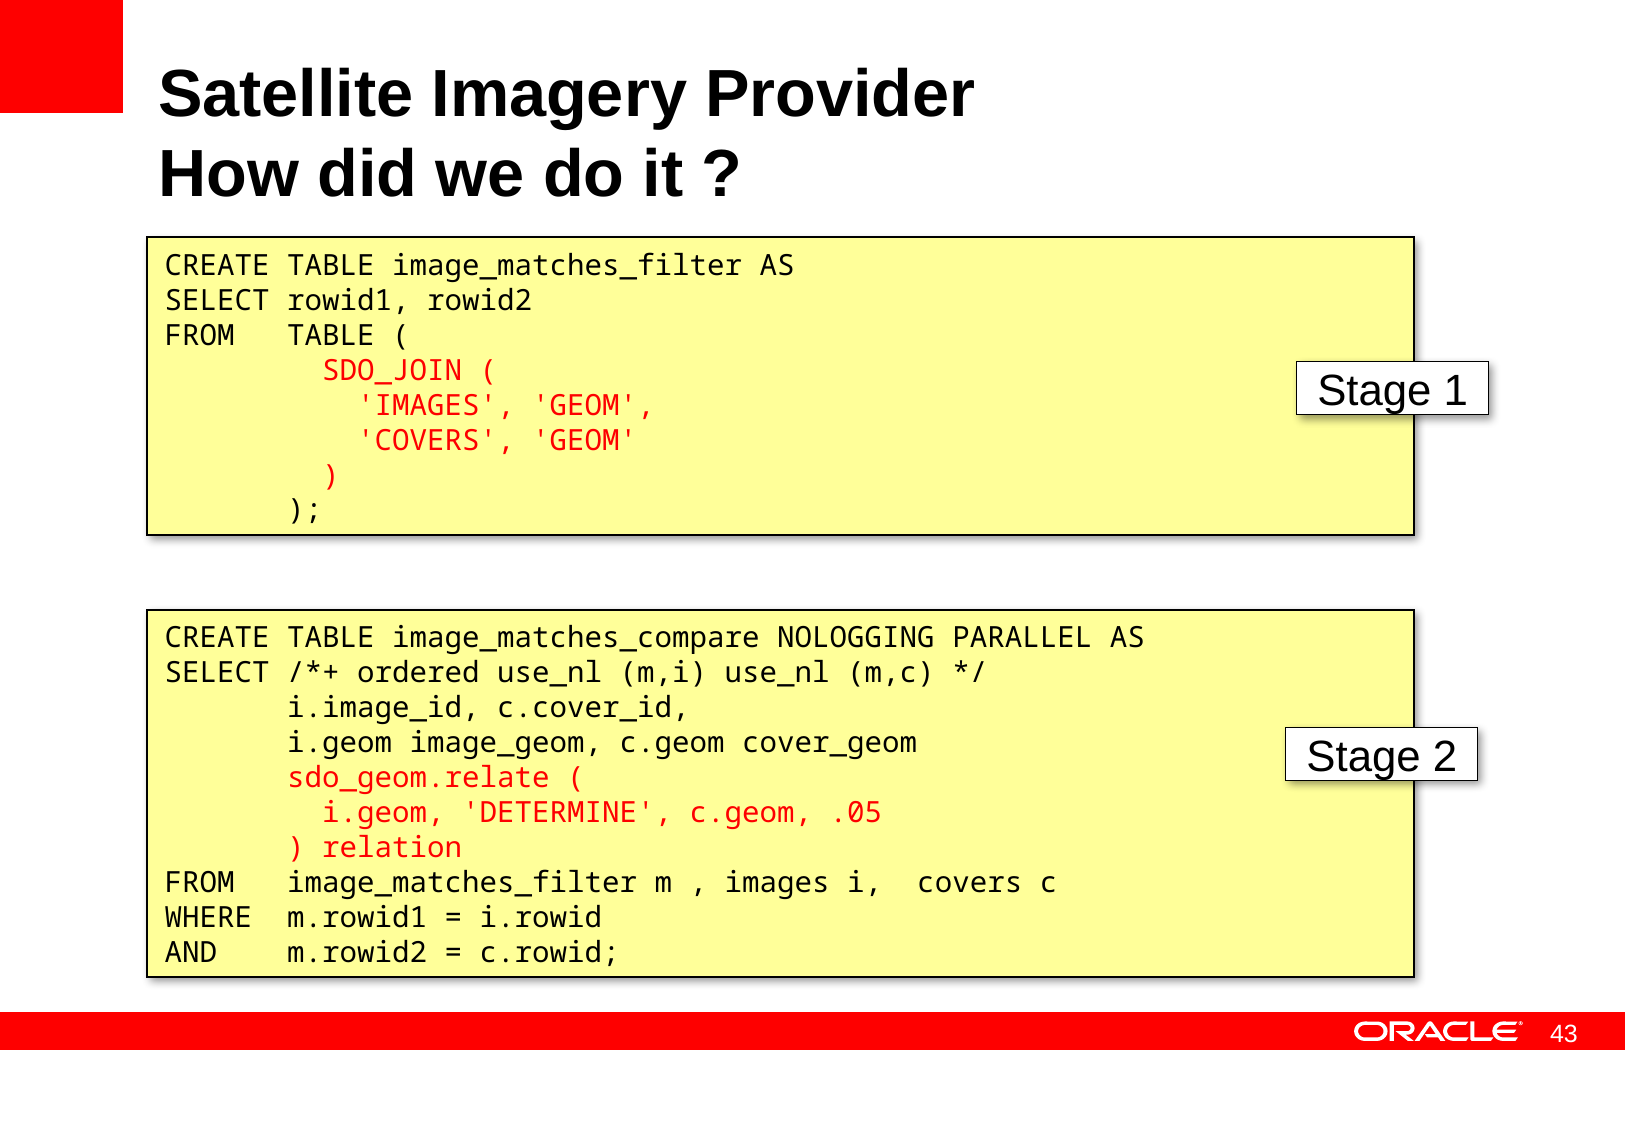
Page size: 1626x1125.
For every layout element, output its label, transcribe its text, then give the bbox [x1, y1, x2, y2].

text_box CREATE TABLE image_matches_filter AS SELECT rowid1, rowid2 FROM TABLE ( SDO_JOIN ( 'IMAGES', 'GEOM', 'COVERS', 'GEOM' ) ); [146, 237, 1414, 535]
title Satellite Imagery Provider How did we do it ? [157, 49, 1506, 205]
text_box CREATE TABLE image_matches_compare NOLOGGING PARALLEL AS SELECT /*+ ordered use_nl (m,i) use_nl (m,c) */ i.image_id, c.cover_id, i.geom image_geom, c.geom cover_geom sdo_geom.relate ( i.geom, 'DETERMINE', c.geom, .05 ) relation FROM image_matches_filter m , images i, covers c WHERE m.rowid1 = i.rowid AND m.rowid2 = c.rowid; [146, 609, 1414, 977]
picture [0, 1012, 1625, 1050]
picture [0, 0, 123, 113]
text_box Stage 1 [1296, 361, 1489, 415]
text_box Stage 2 [1285, 727, 1478, 781]
